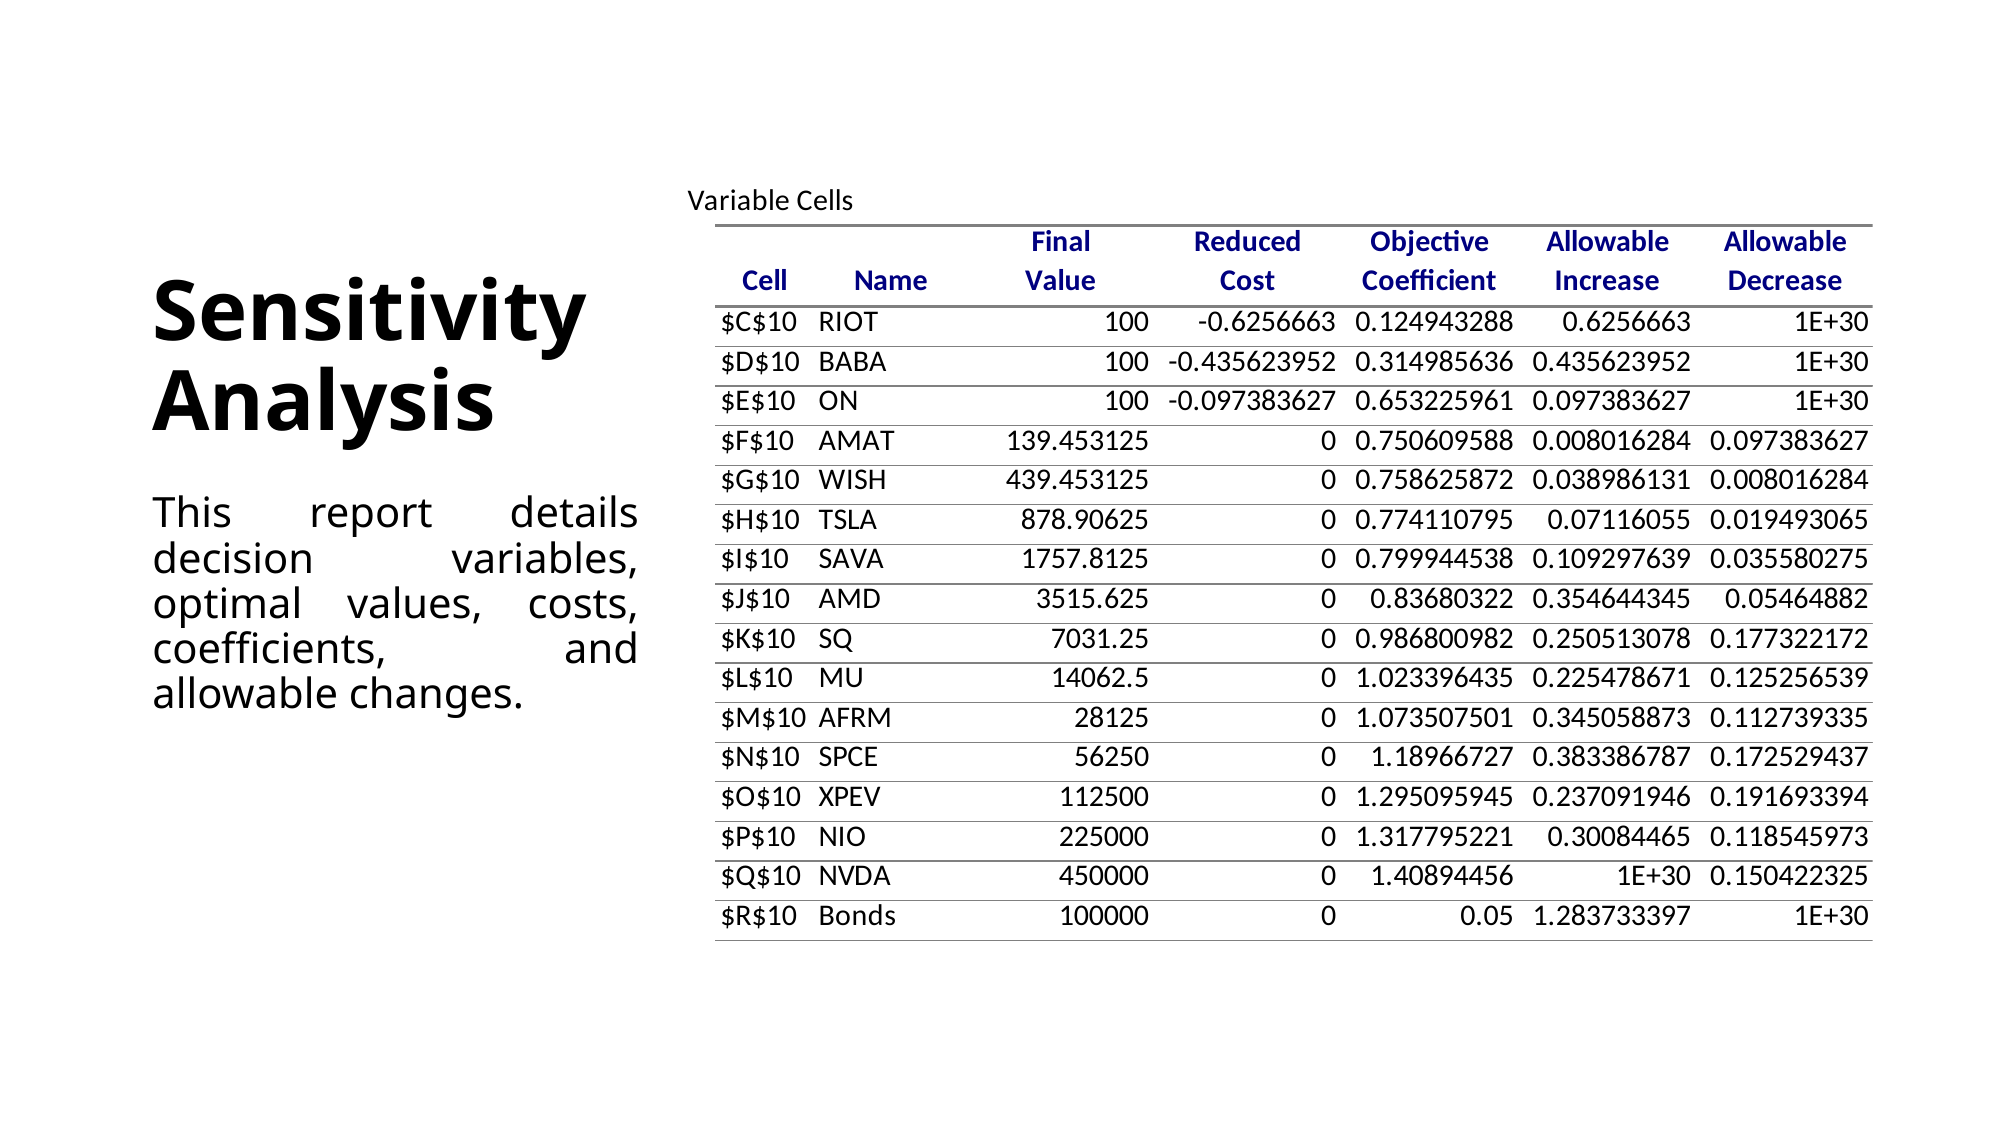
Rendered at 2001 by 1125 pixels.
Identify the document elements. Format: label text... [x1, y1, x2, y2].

title Sensitivity Analysis [137, 91, 1121, 457]
list This report details decision variables, optimal values, costs, coefficients, and allowable changes. [137, 484, 655, 1004]
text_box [681, 184, 1875, 943]
